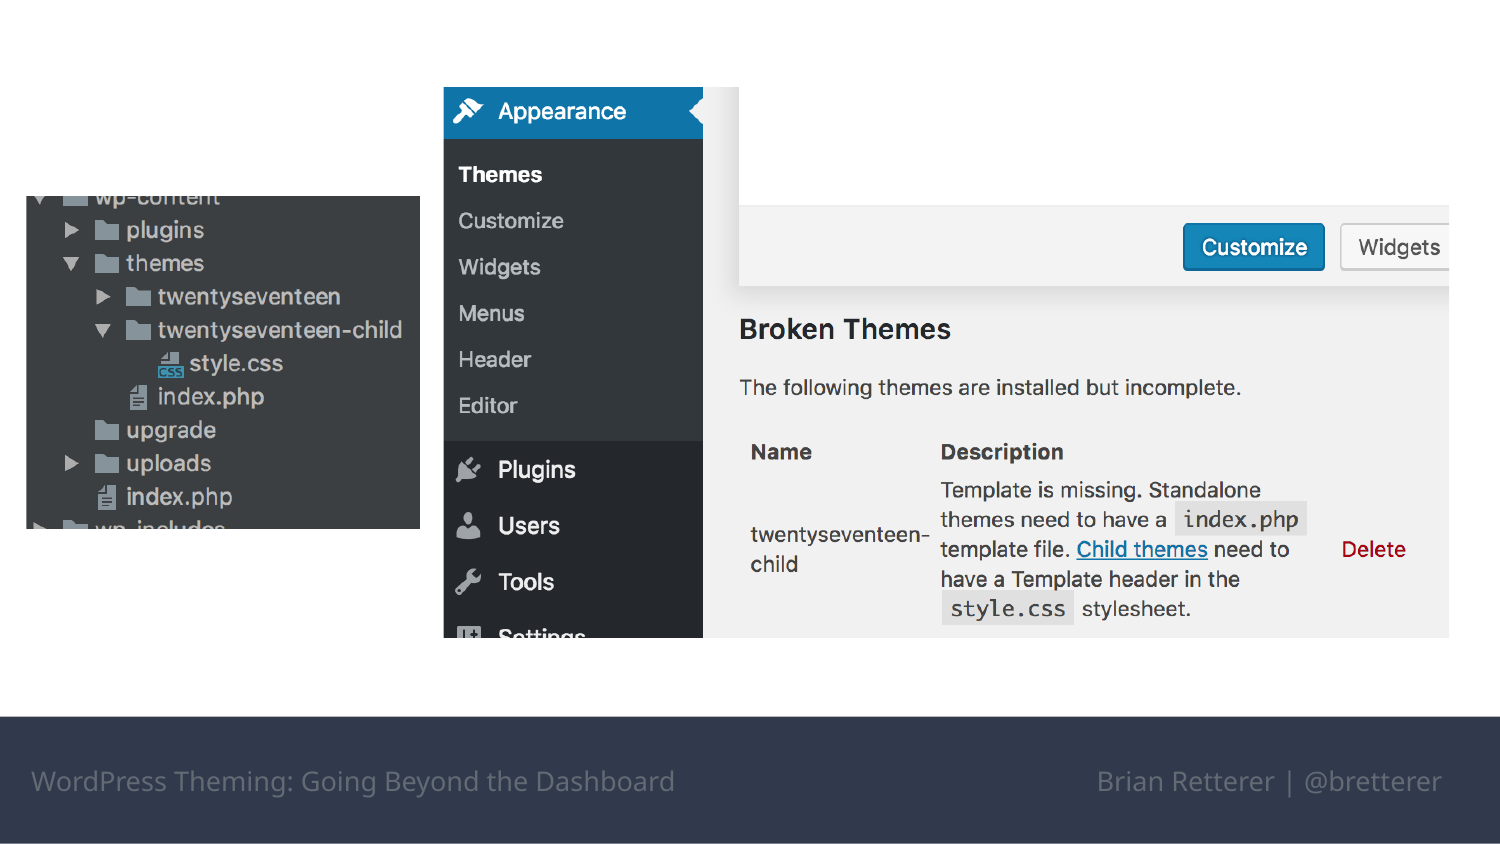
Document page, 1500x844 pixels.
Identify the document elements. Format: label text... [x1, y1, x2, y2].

list WordPress Theming: Going Beyond the Dashboard [16, 743, 725, 819]
list Brian Retterer | @bretterer [1081, 743, 1477, 819]
picture [443, 87, 1450, 638]
picture [26, 196, 421, 529]
